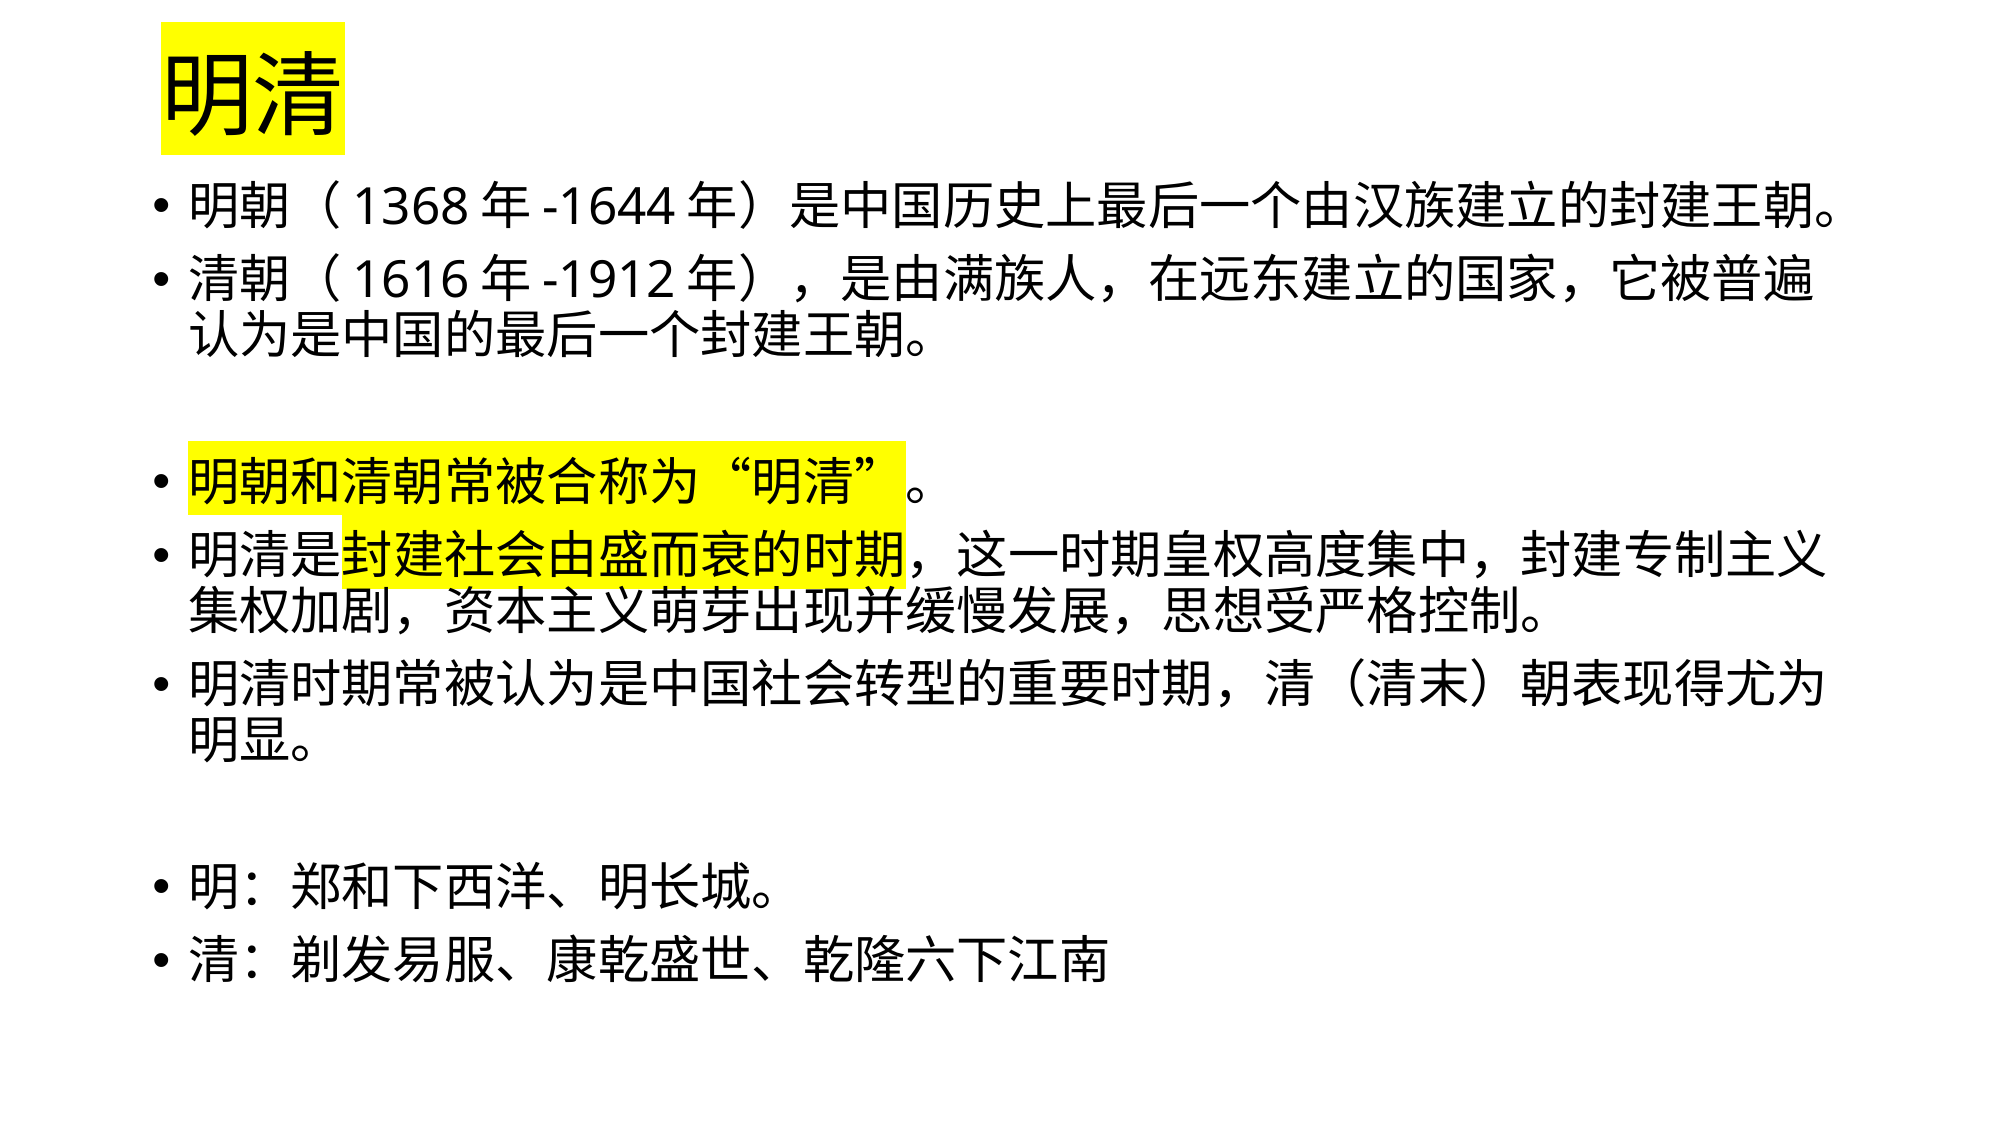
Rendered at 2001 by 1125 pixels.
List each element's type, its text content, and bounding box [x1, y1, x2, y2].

list 明朝（1368年-1644年）是中国历史上最后一个由汉族建立的封建王朝。 清朝（1616年-1912年），是由满族人，在远东建立的国家，它被普遍认为是中国的最后一个封建王朝。 明朝和清朝常被合称为“明清”。 明清是封建社会由盛而衰的时期，这一时期皇权高度集中，封建专制主义集权加剧，资本主义萌芽出现并缓慢发展，思想受严格控制。 明清时期常被认为是中国社会转型的重要时期，清（清末）朝表现得尤为明显。 明：郑和下西洋、明长城。 清：剃发易服、康乾盛世、乾隆六下江南 [137, 172, 1863, 1014]
title 明清 [146, 25, 1872, 173]
